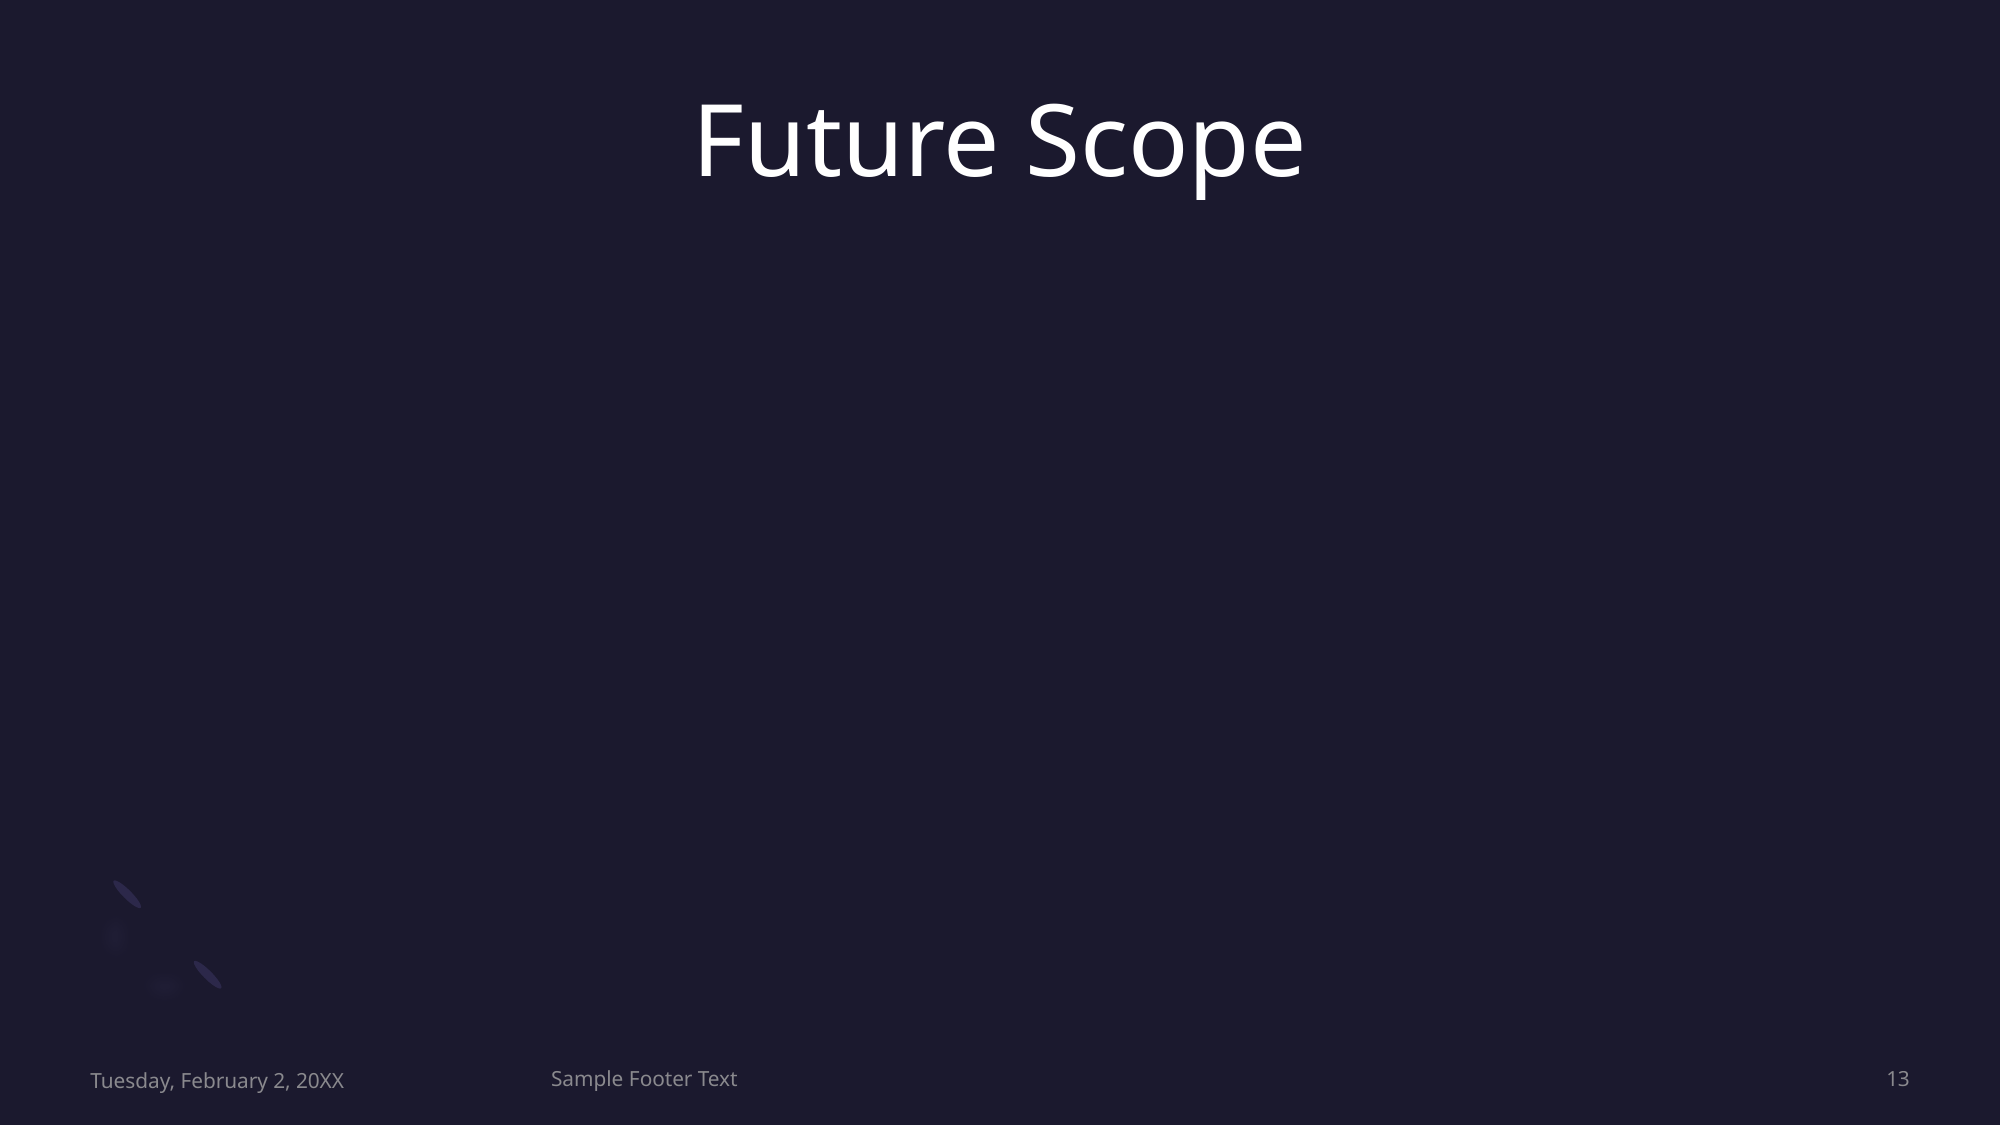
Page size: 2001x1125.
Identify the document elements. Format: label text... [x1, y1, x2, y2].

footer Sample Footer Text [551, 1067, 1598, 1093]
slide_number 13 [1632, 1067, 1910, 1093]
title Future Scope [90, 90, 1910, 309]
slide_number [90, 1067, 522, 1093]
